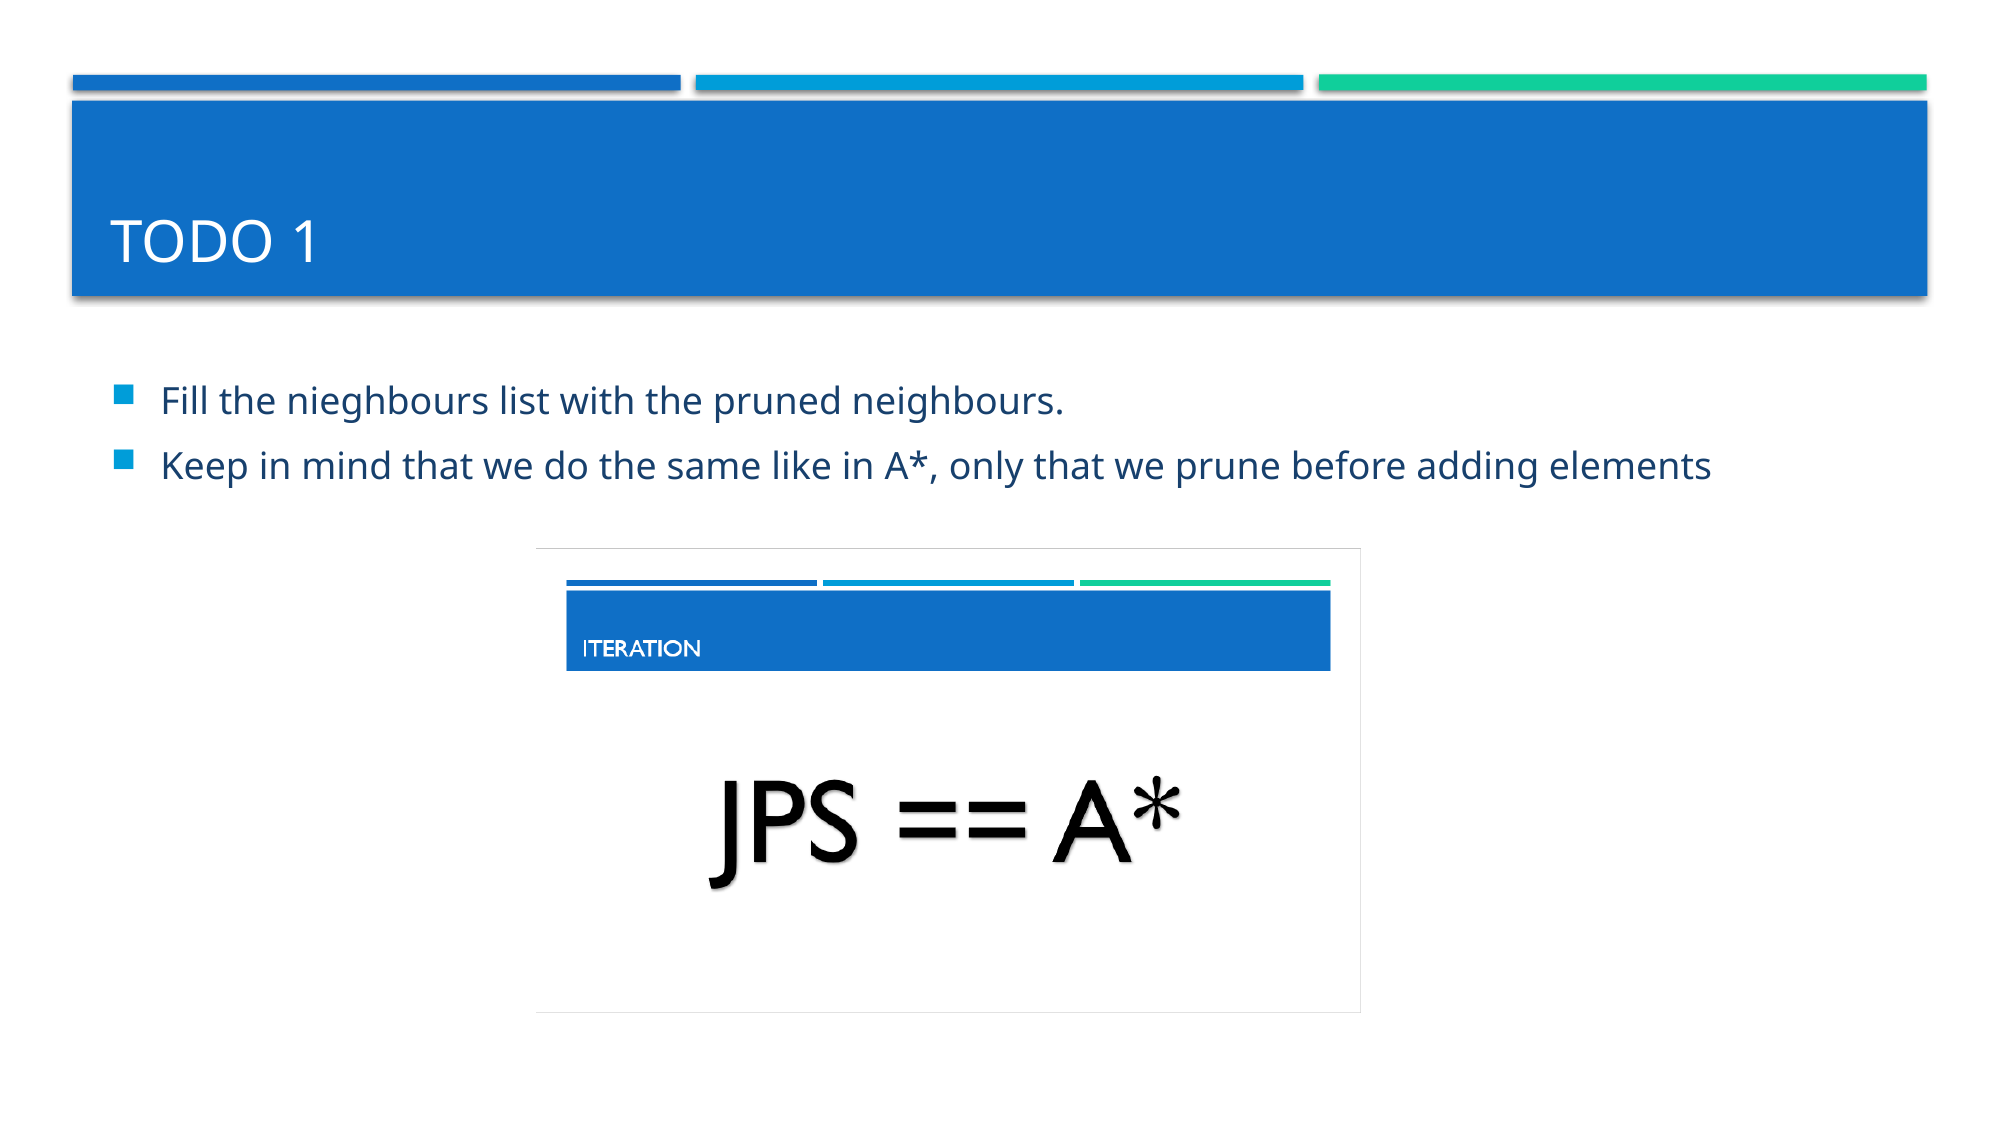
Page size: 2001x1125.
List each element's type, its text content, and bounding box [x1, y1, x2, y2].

title Todo 1 [95, 115, 1905, 282]
picture [536, 547, 1361, 1014]
list Fill the nieghbours list with the pruned neighbours. Keep in mind that we do the same like in A*, only that we prune before adding elements [95, 357, 1905, 962]
